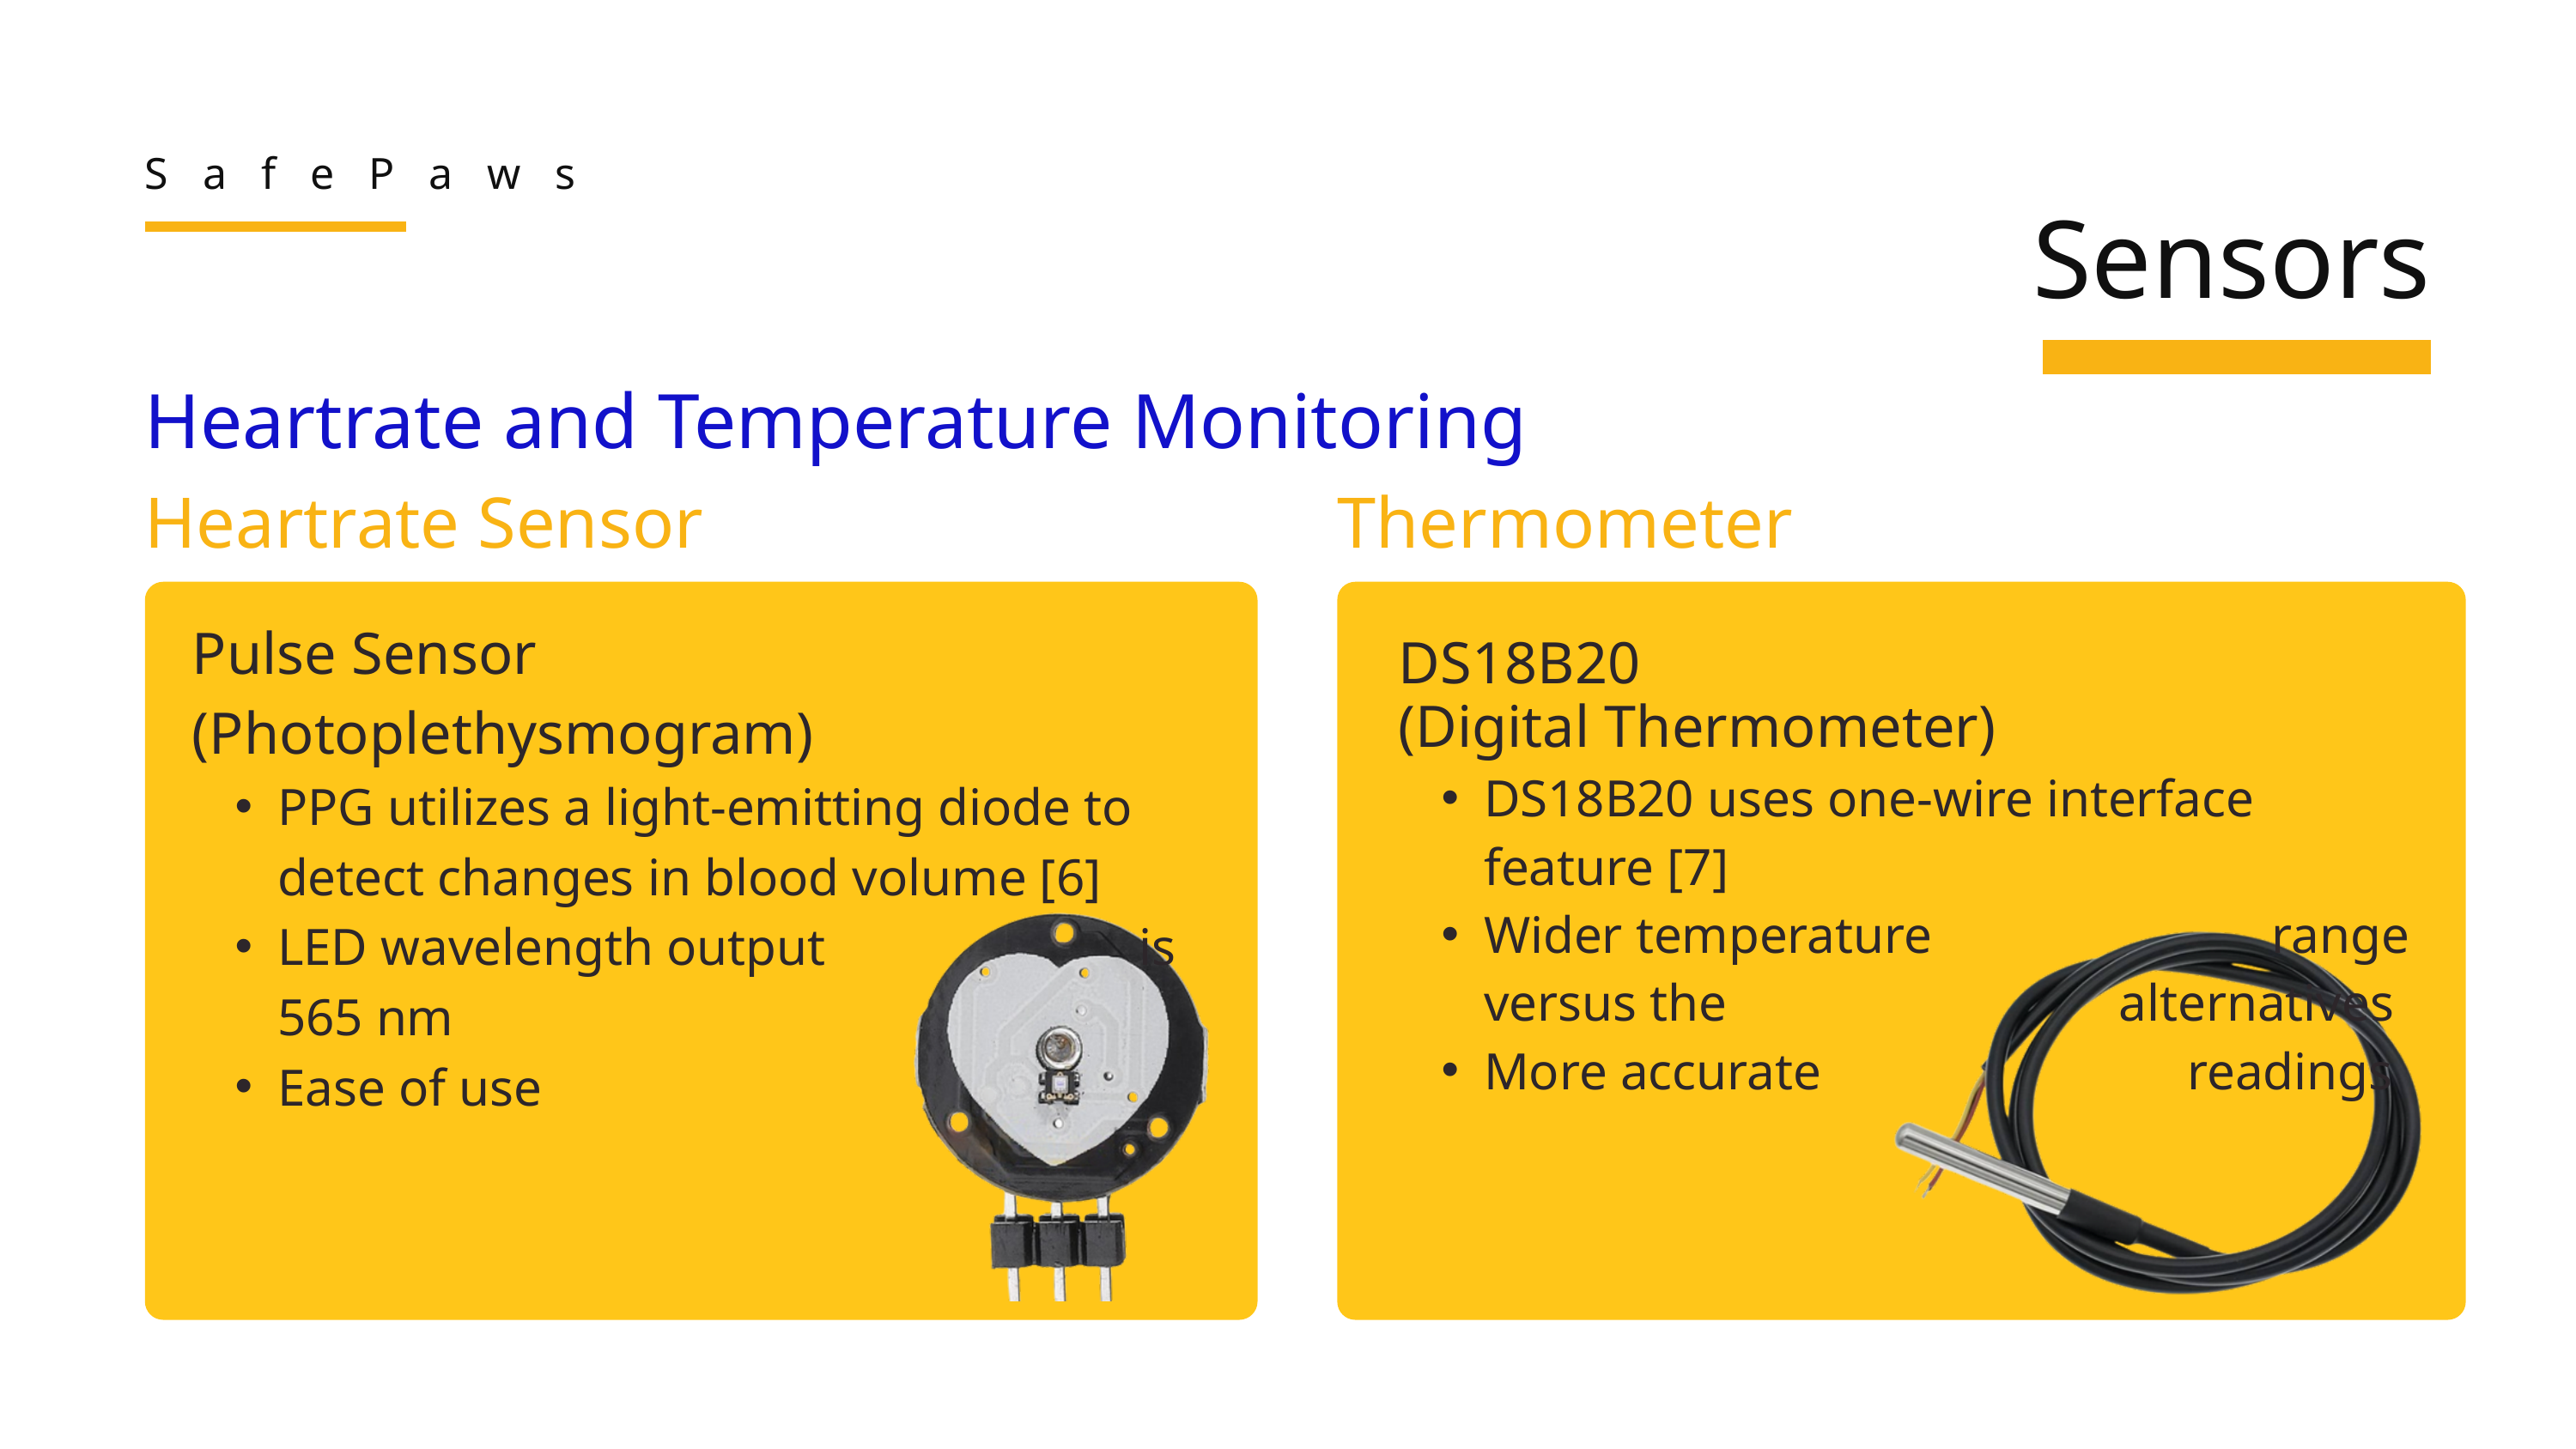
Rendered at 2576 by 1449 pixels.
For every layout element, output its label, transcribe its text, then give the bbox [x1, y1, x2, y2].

text_box Thermometer [1337, 496, 2246, 562]
text_box Heartrate Sensor [144, 496, 1126, 563]
text_box Sensors [1772, 169, 2432, 320]
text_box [144, 581, 1258, 1320]
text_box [144, 221, 407, 232]
text_box SafePaws [144, 137, 778, 198]
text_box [1337, 581, 2466, 1320]
text_box Heartrate and Temperature Monitoring [144, 392, 1817, 464]
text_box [2042, 339, 2432, 375]
